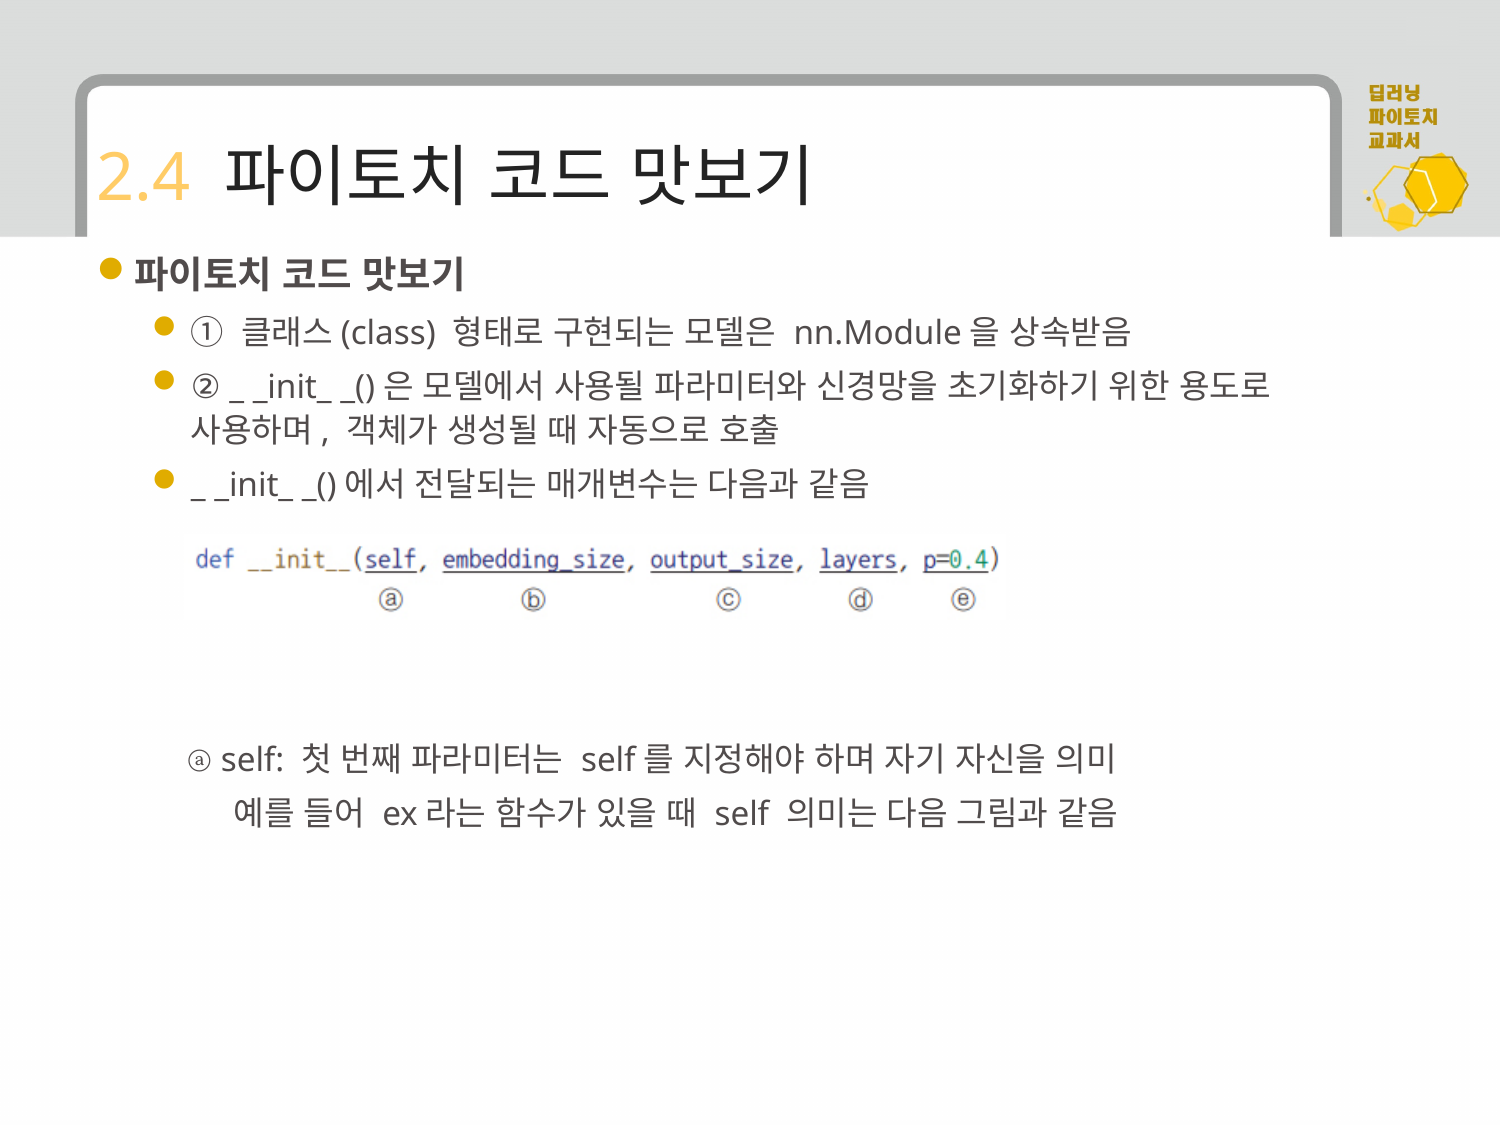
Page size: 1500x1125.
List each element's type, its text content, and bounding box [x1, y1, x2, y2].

list 파이토치 코드 맛보기 ① 클래스(class) 형태로 구현되는 모델은 nn.Module을 상속받음 ② _ _init_ _()은 모델에서 사용될 파라미터와 신경망을 초기화하기 위한 용도로 사용하며, 객체가 생성될 때 자동으로 호출 _ _init_ _()에서 전달되는 매개변수는 다음과 같음 ⓐ self: 첫 번째 파라미터는 self를 지정해야 하며 자기 자신을 의미 예를 들어 ex라는 함수가 있을 때 self 의미는 다음 그림과 같음 [81, 239, 1412, 1054]
title 2.4 파이토치 코드 맛보기 [81, 90, 1412, 222]
picture [0, 0, 1500, 1125]
